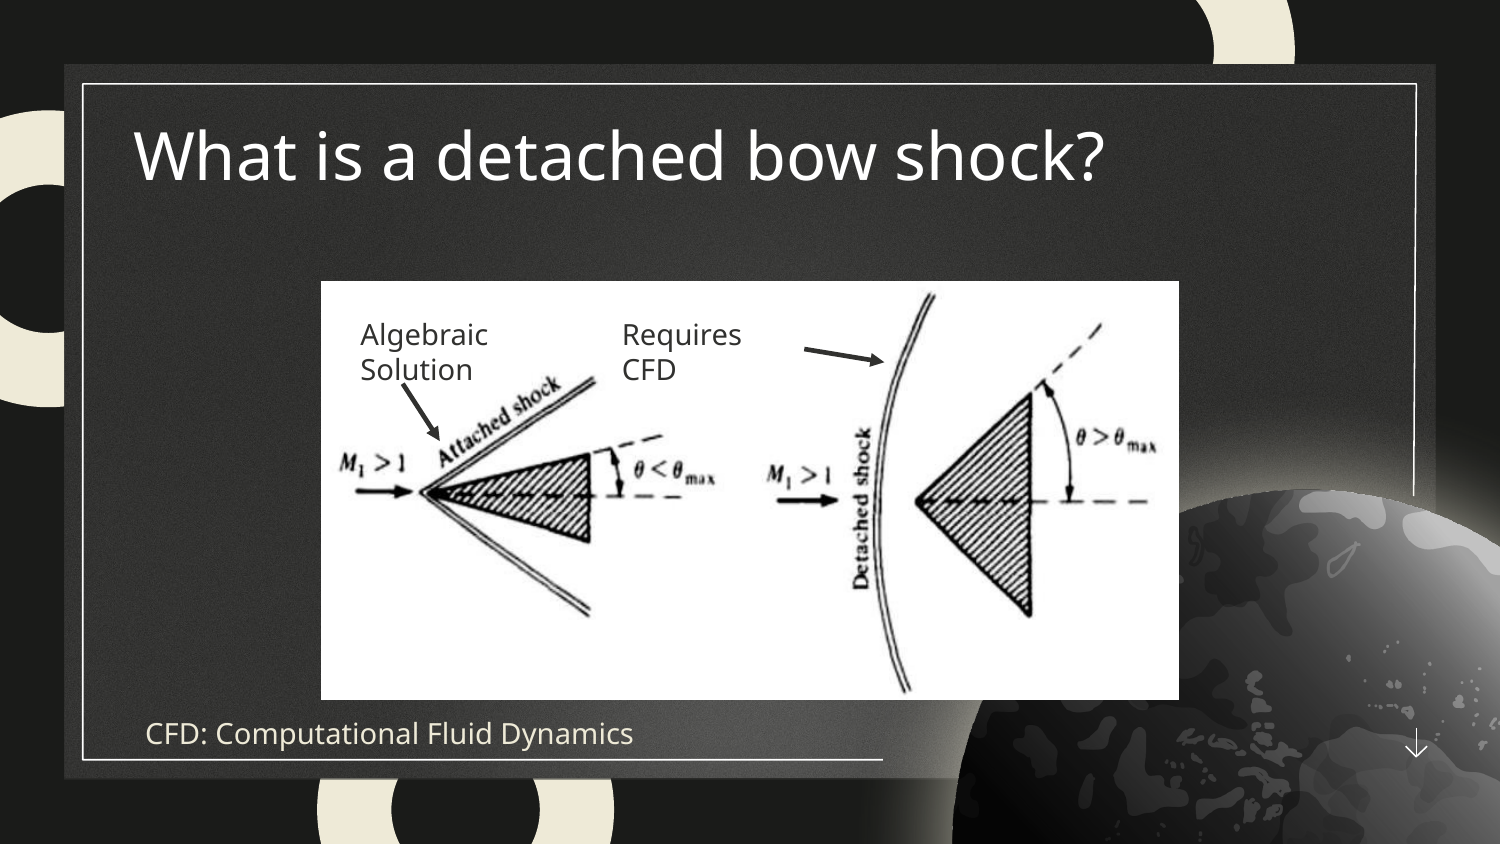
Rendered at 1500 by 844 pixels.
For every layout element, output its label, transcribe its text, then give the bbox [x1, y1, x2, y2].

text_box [321, 281, 1179, 701]
title What is a detached bow shock? [118, 98, 1166, 282]
text_box CFD: Computational Fluid Dynamics [130, 699, 750, 751]
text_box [1405, 727, 1428, 757]
picture [906, 427, 1500, 844]
